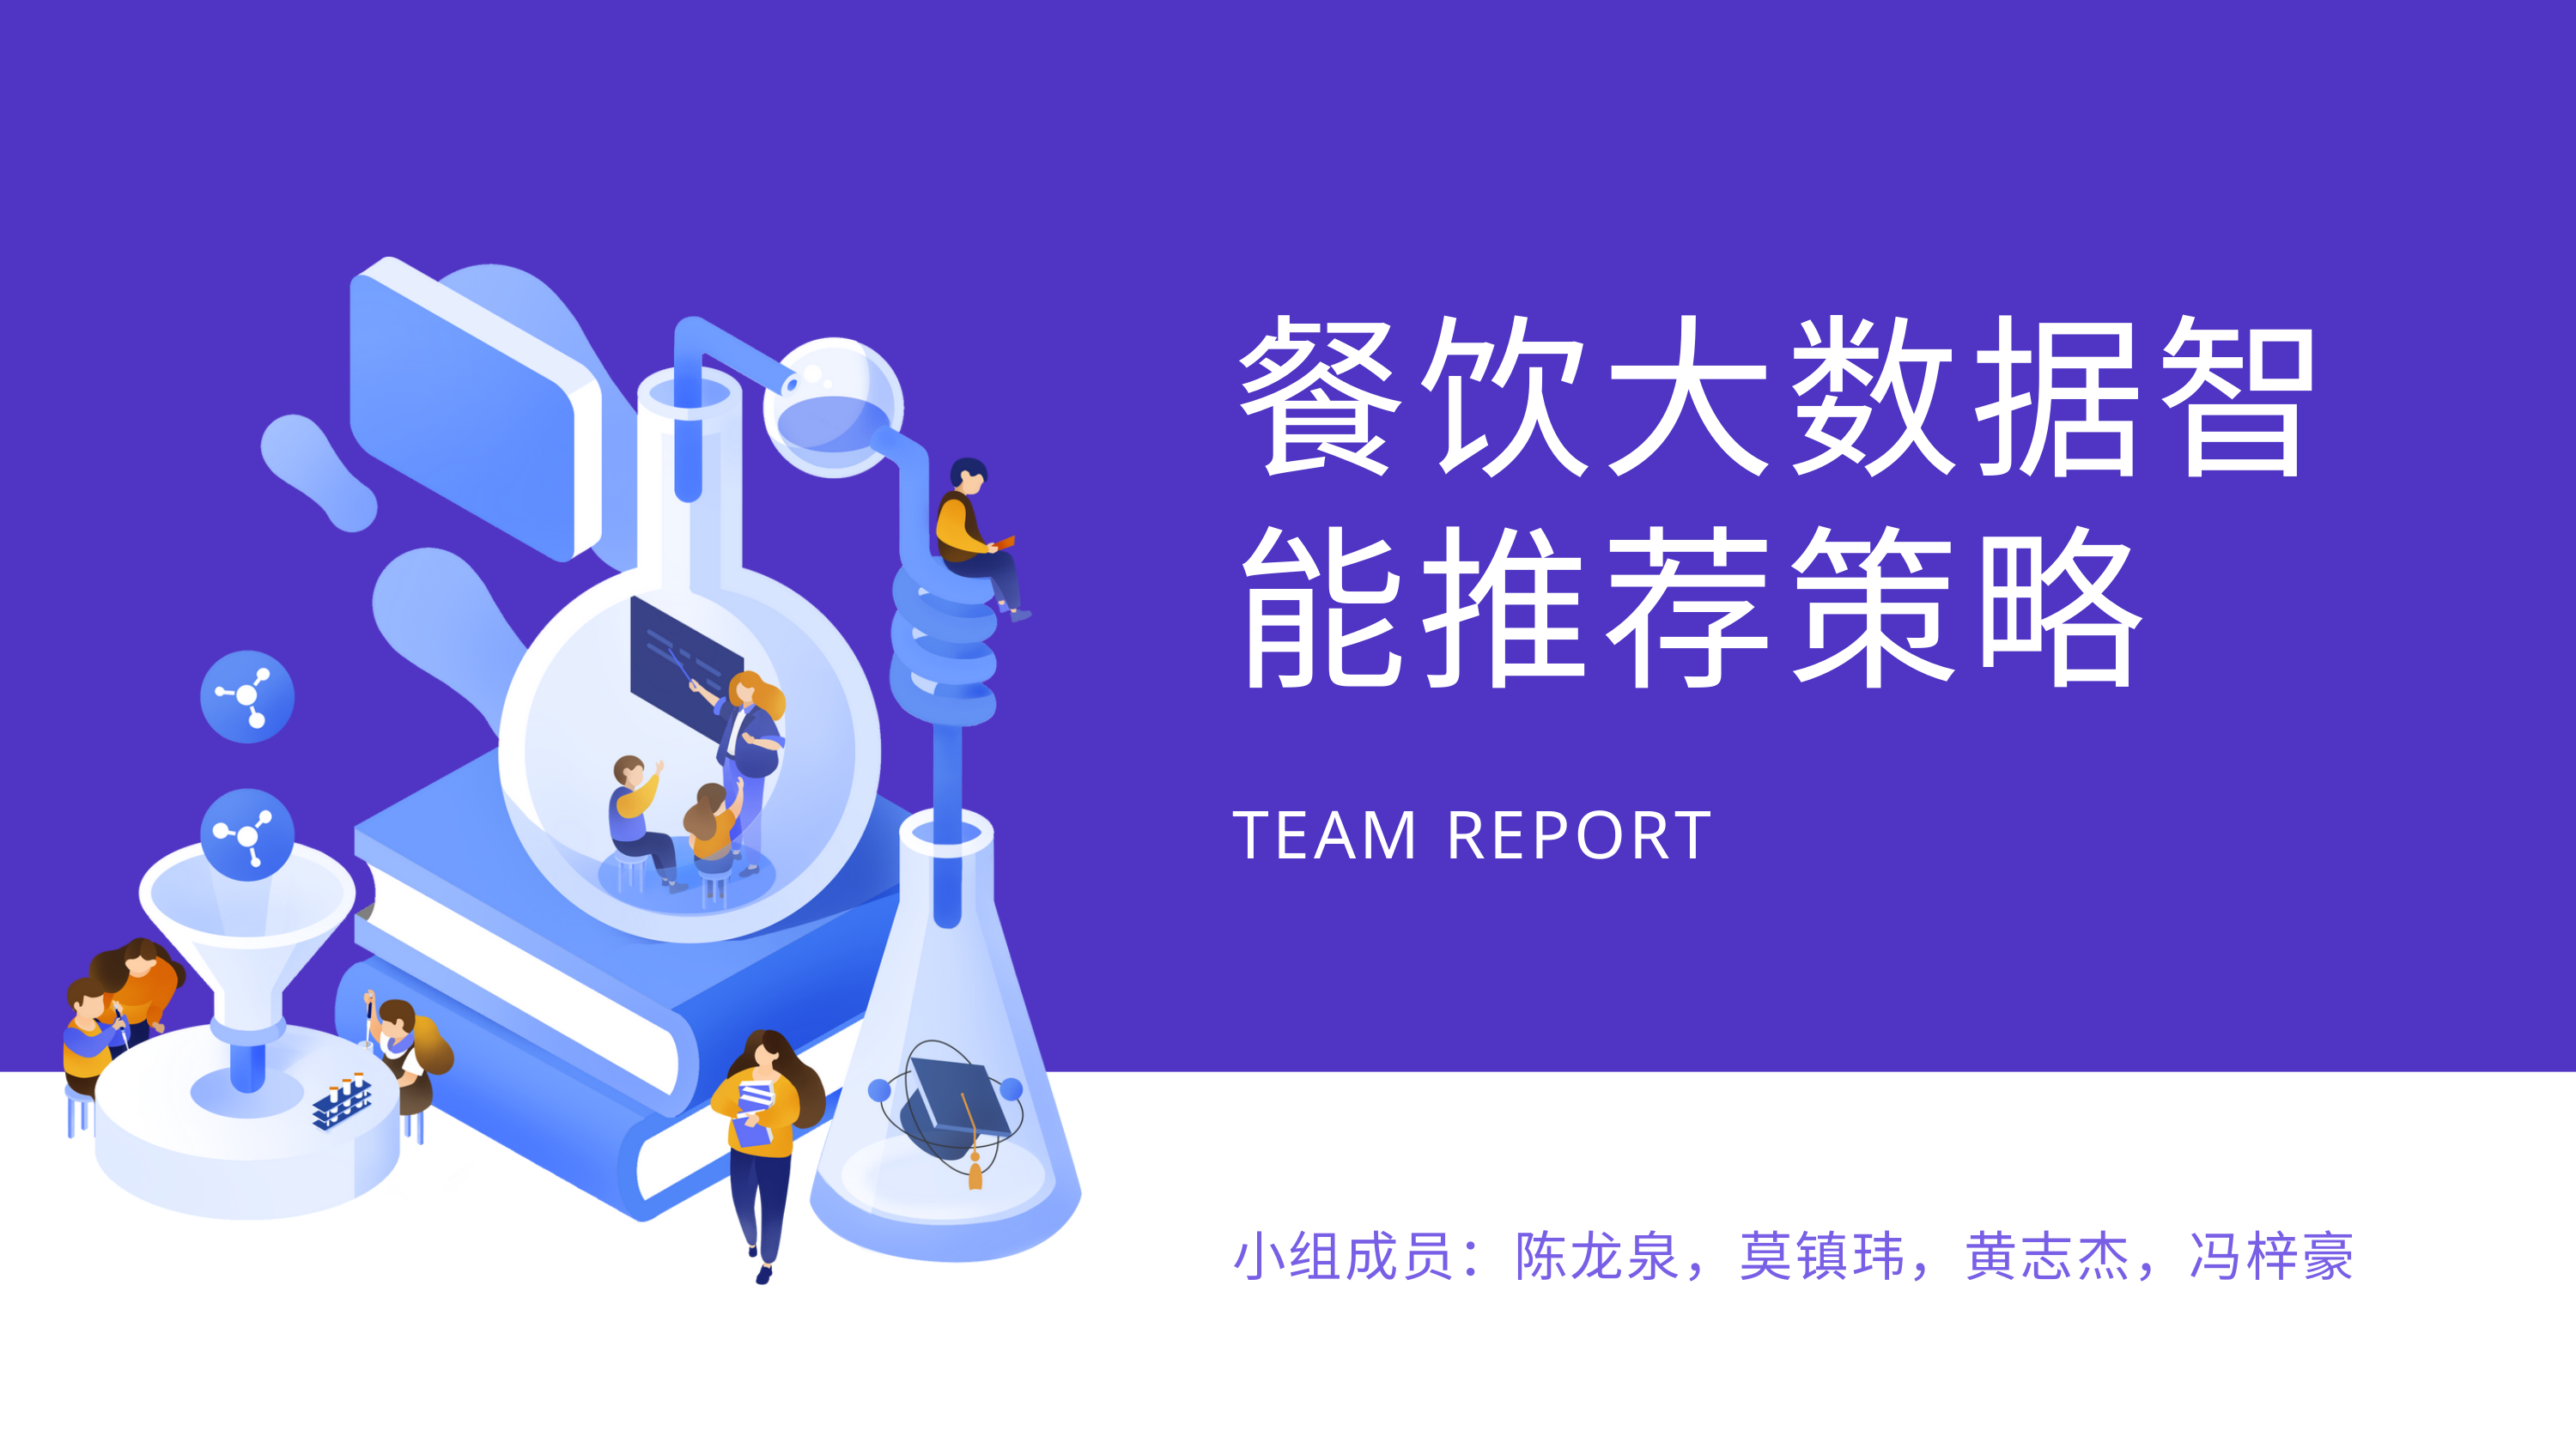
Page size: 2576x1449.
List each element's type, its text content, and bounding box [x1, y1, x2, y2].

text_box [63, 257, 1146, 1285]
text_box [1232, 287, 2392, 866]
text_box 小组成员：陈龙泉，莫镇玮，黄志杰，冯梓豪 [1232, 1211, 2392, 1287]
text_box [0, 1071, 2576, 1449]
